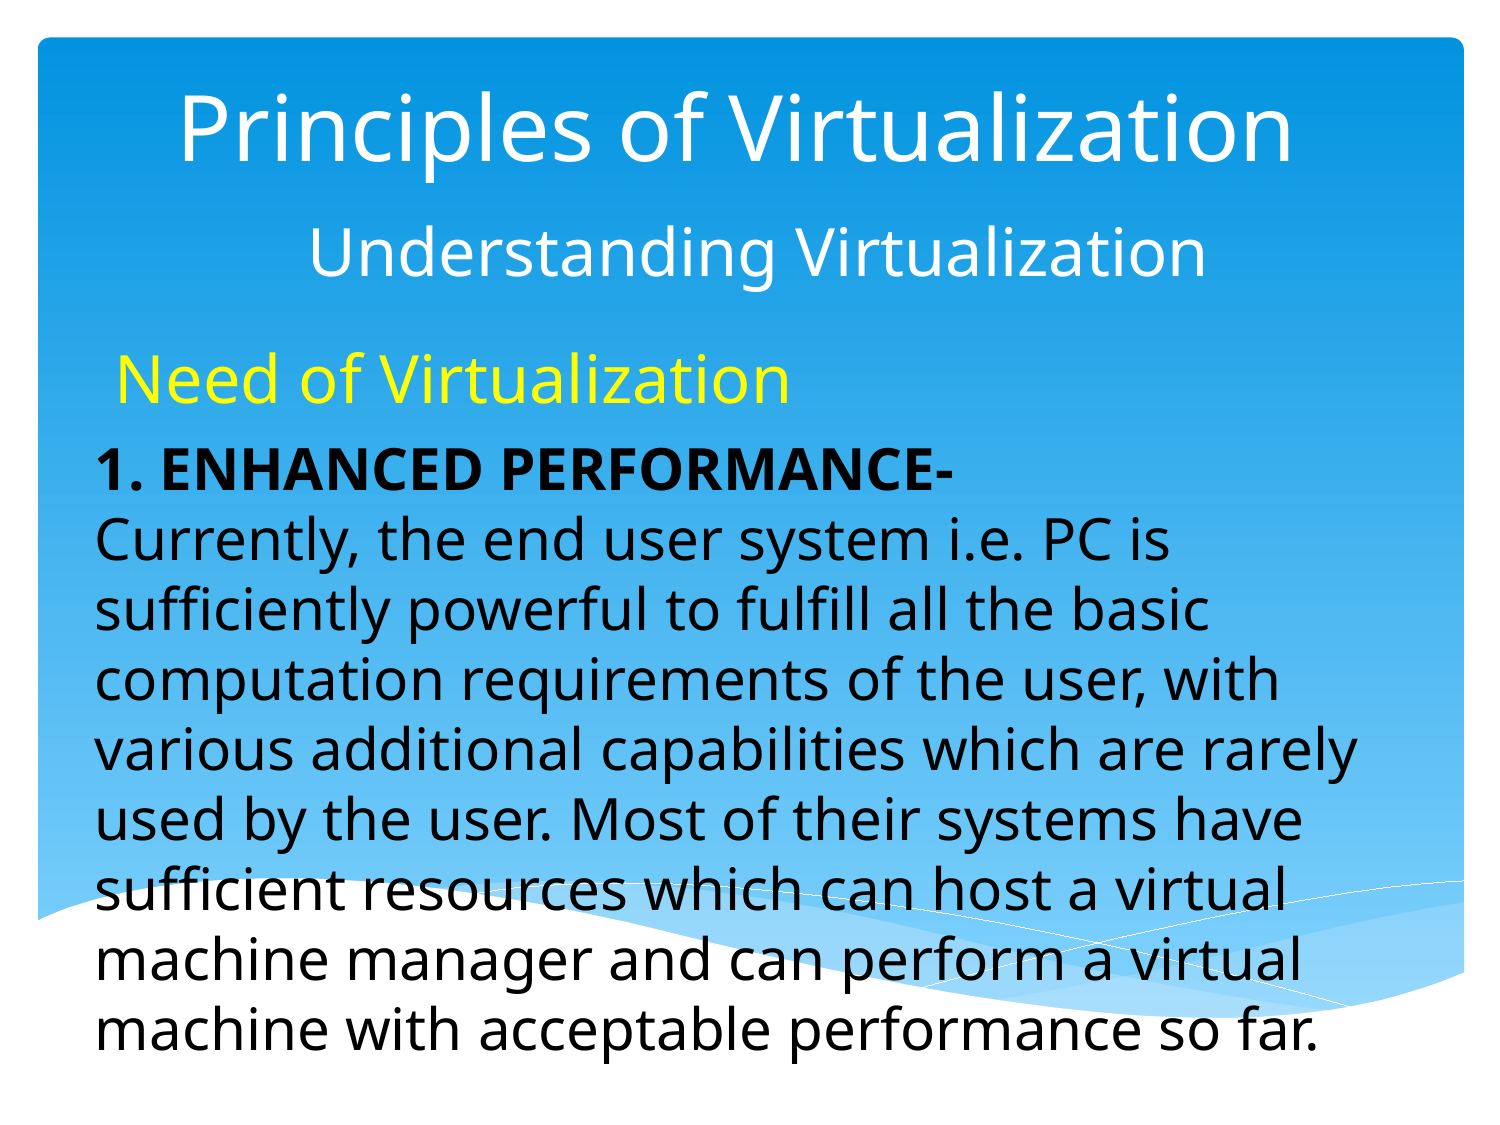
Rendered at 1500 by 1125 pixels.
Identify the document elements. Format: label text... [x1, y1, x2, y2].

text_box 1. ENHANCED PERFORMANCE- Currently, the end user system i.e. PC is sufficiently powerful to fulfill all the basic computation requirements of the user, with various additional capabilities which are rarely used by the user. Most of their systems have sufficient resources which can host a virtual machine manager and can perform a virtual machine with acceptable performance so far. [79, 425, 1443, 1070]
text_box Need of Virtualization [99, 328, 925, 424]
subtitle Understanding Virtualization [225, 200, 1275, 350]
title Principles of Virtualization [99, 50, 1375, 188]
